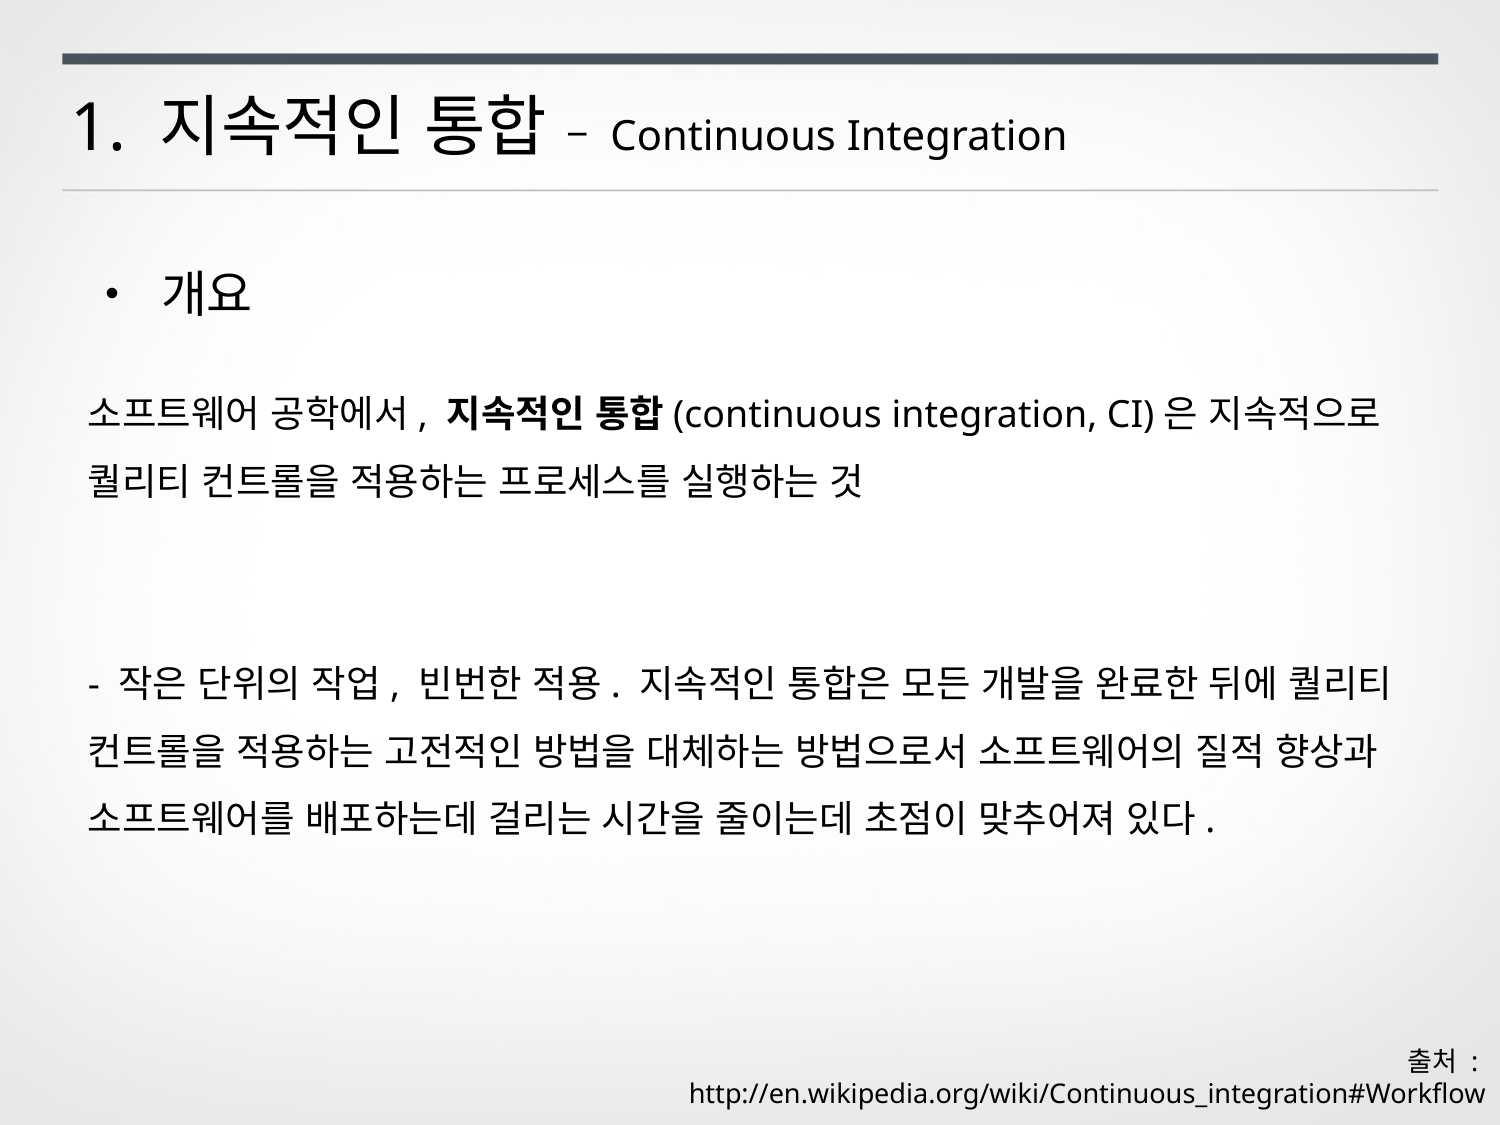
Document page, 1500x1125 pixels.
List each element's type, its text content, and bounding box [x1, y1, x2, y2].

text_box 출처 : http://en.wikipedia.org/wiki/Continuous_integration#Workflow [227, 1036, 1500, 1117]
text_box 1. 지속적인 통합 – Continuous Integration [70, 76, 1231, 175]
text_box • 개요 소프트웨어 공학에서, 지속적인 통합(continuous integration, CI)은 지속적으로 퀄리티 컨트롤을 적용하는 프로세스를 실행하는 것 - 작은 단위의 작업, 빈번한 적용. 지속적인 통합은 모든 개발을 완료한 뒤에 퀄리티 컨트롤을 적용하는 고전적인 방법을 대체하는 방법으로서 소프트웨어의 질적 향상과 소프트웨어를 배포하는데 걸리는 시간을 줄이는데 초점이 맞추어져 있다. [73, 255, 1424, 848]
picture [0, 0, 1500, 1125]
